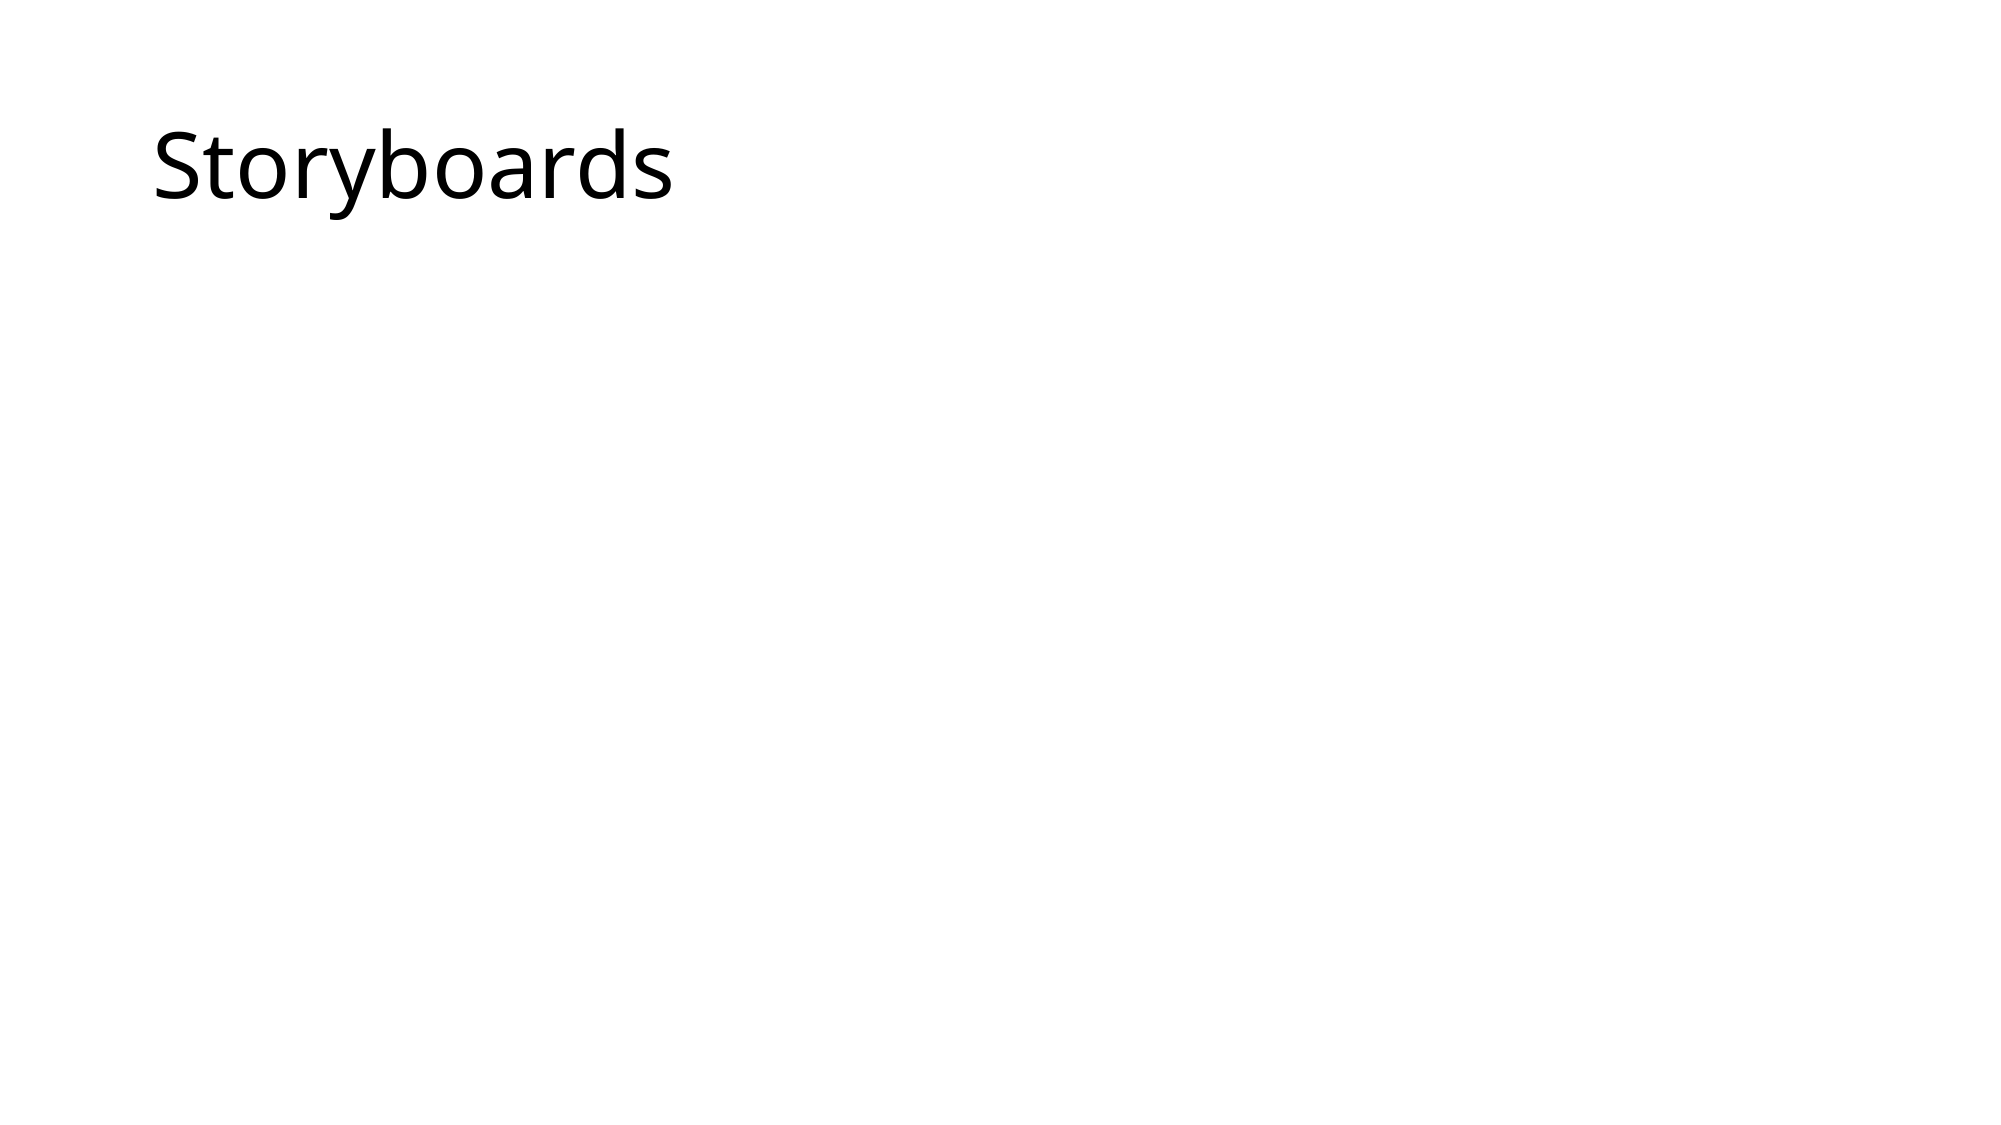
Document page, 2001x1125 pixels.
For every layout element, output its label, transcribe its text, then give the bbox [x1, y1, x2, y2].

title Storyboards [137, 59, 1863, 278]
